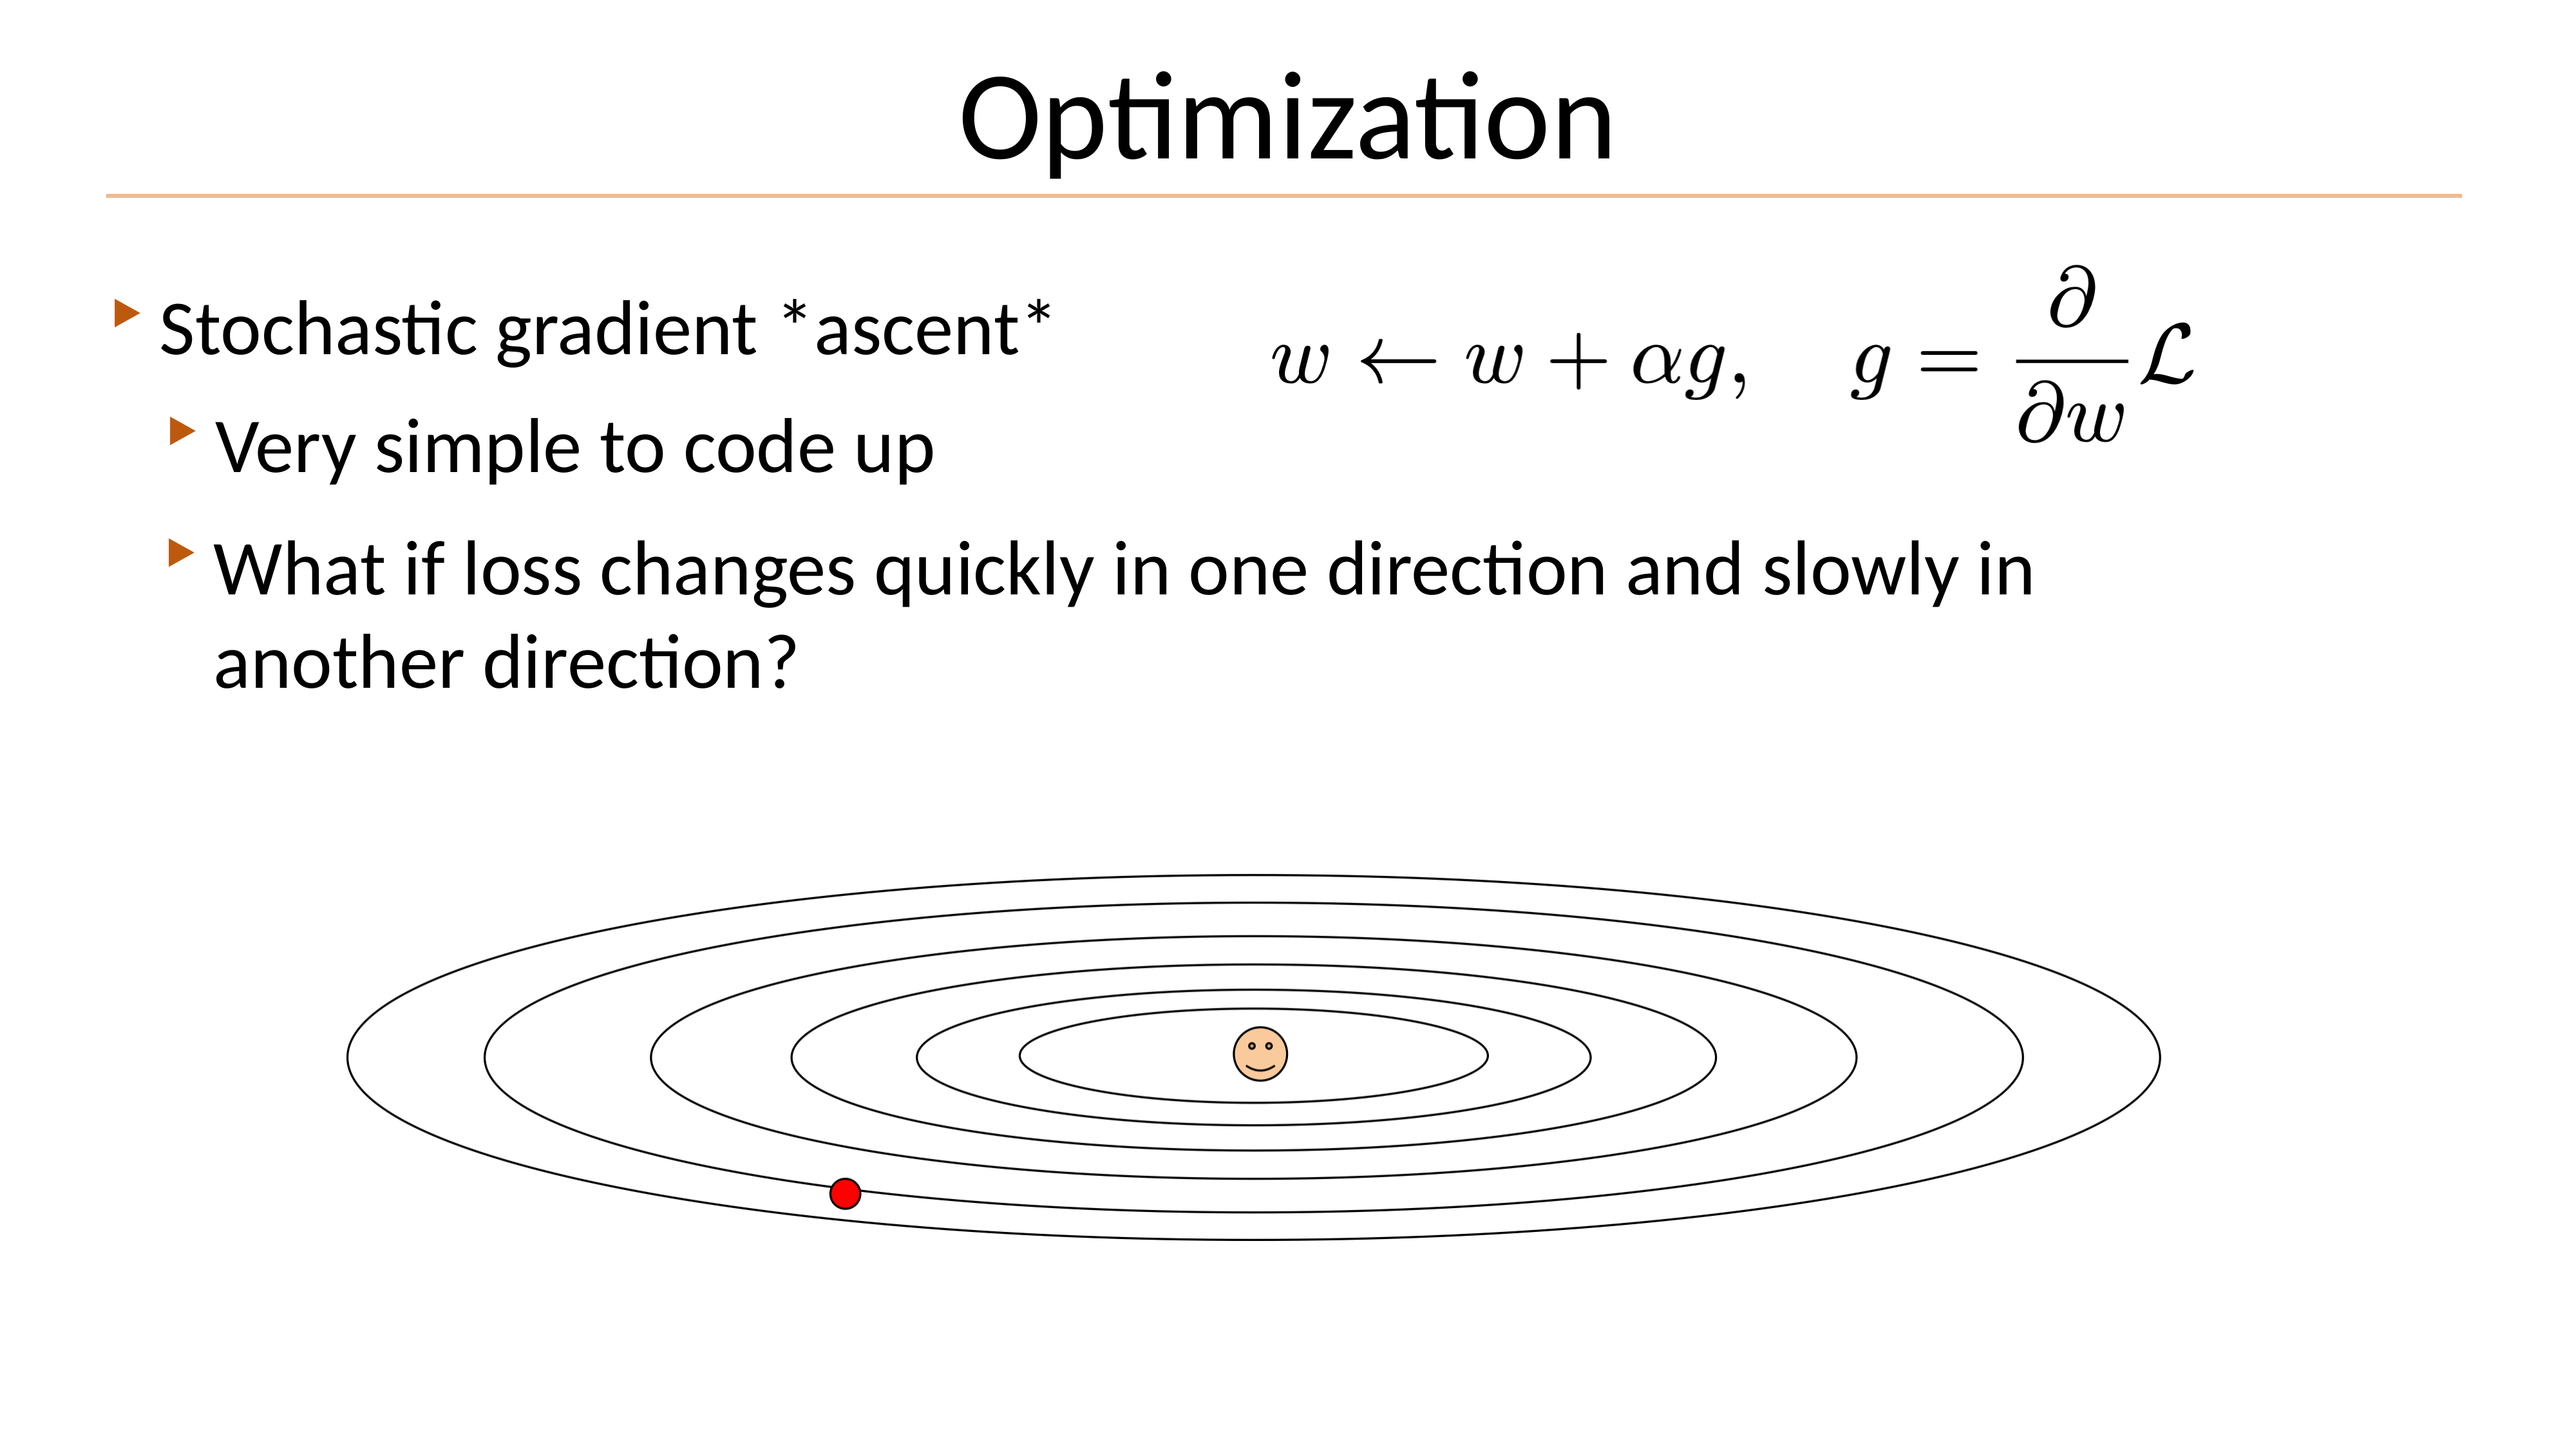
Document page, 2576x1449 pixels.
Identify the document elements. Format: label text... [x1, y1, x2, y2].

text_box What if loss changes quickly in one direction and slowly in another direction? [149, 509, 2233, 712]
title Optimization [510, 0, 2066, 232]
picture [1271, 263, 2196, 444]
picture [299, 825, 2204, 1256]
text_box Very simple to code up [151, 387, 1148, 496]
text_box Stochastic gradient *ascent* [95, 269, 1139, 378]
